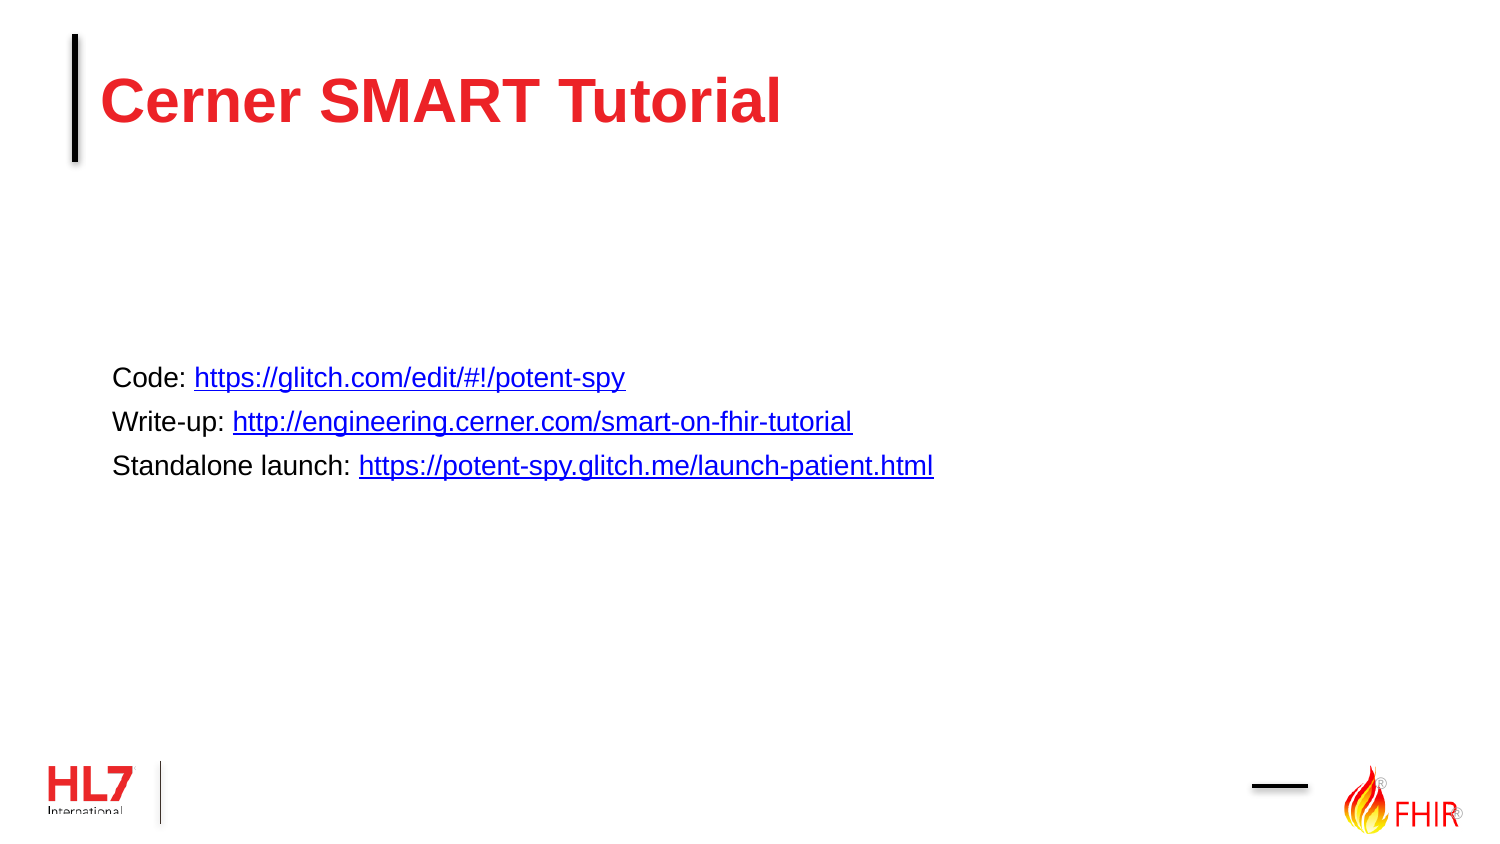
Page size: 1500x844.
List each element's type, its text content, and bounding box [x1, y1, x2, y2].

title Cerner SMART Tutorial [100, 33, 1451, 163]
picture [1339, 760, 1463, 837]
list Code: https://glitch.com/edit/#!/potent-spy Write-up: http://engineering.cerner.com/smart-on-fhir-tutorial Standalone launch: https://potent-spy.glitch.me/launch-patient.html [100, 222, 1451, 731]
